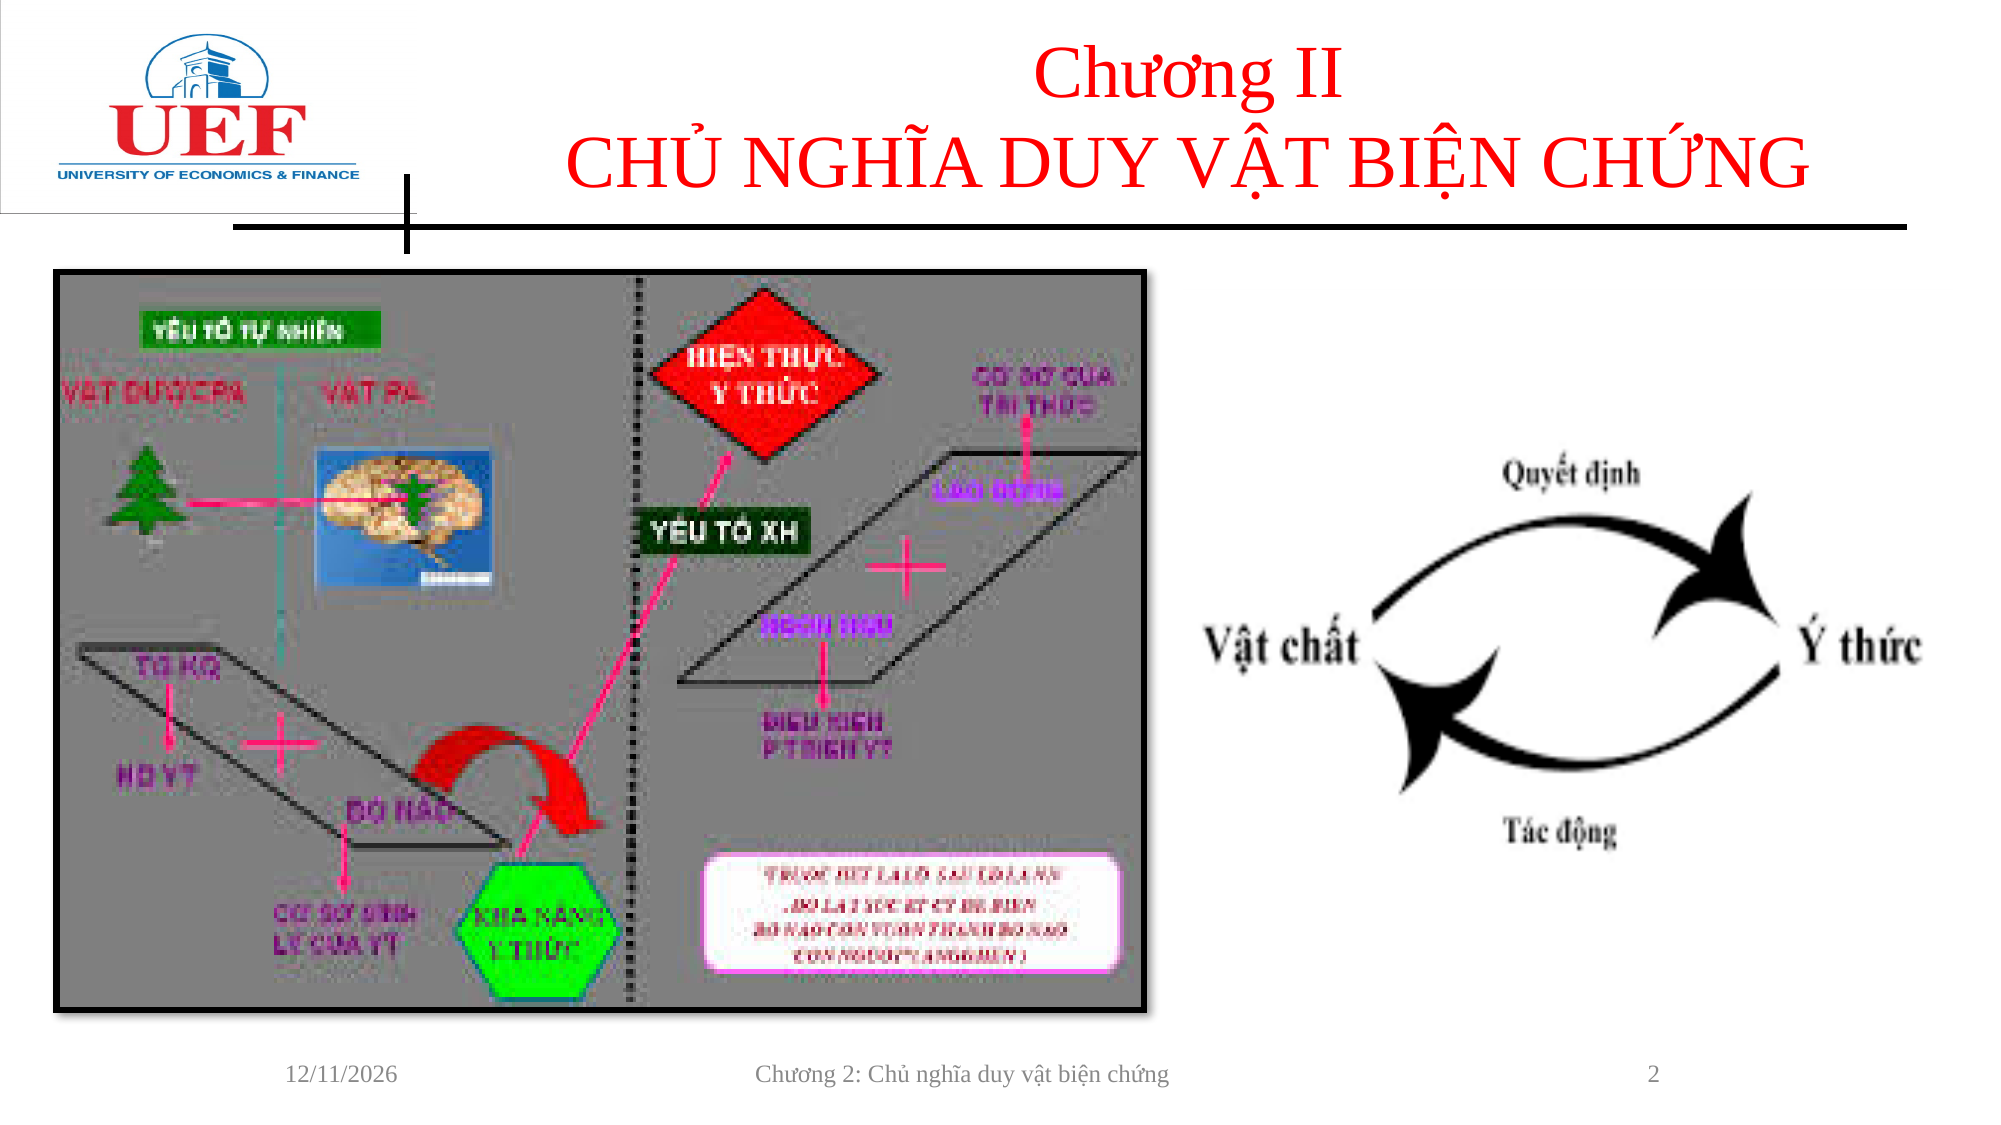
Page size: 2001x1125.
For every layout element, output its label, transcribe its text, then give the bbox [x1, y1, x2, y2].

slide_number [269, 1042, 675, 1103]
title Chương II CHỦ NGHĨA DUY VẬT BIỆN CHỨNG [467, 10, 1911, 214]
picture [0, 0, 417, 214]
picture [1182, 288, 1954, 1007]
slide_number 2 [1269, 1042, 1675, 1103]
footer Chương 2: Chủ nghĩa duy vật biện chứng [687, 1042, 1238, 1103]
picture [59, 274, 1141, 1007]
